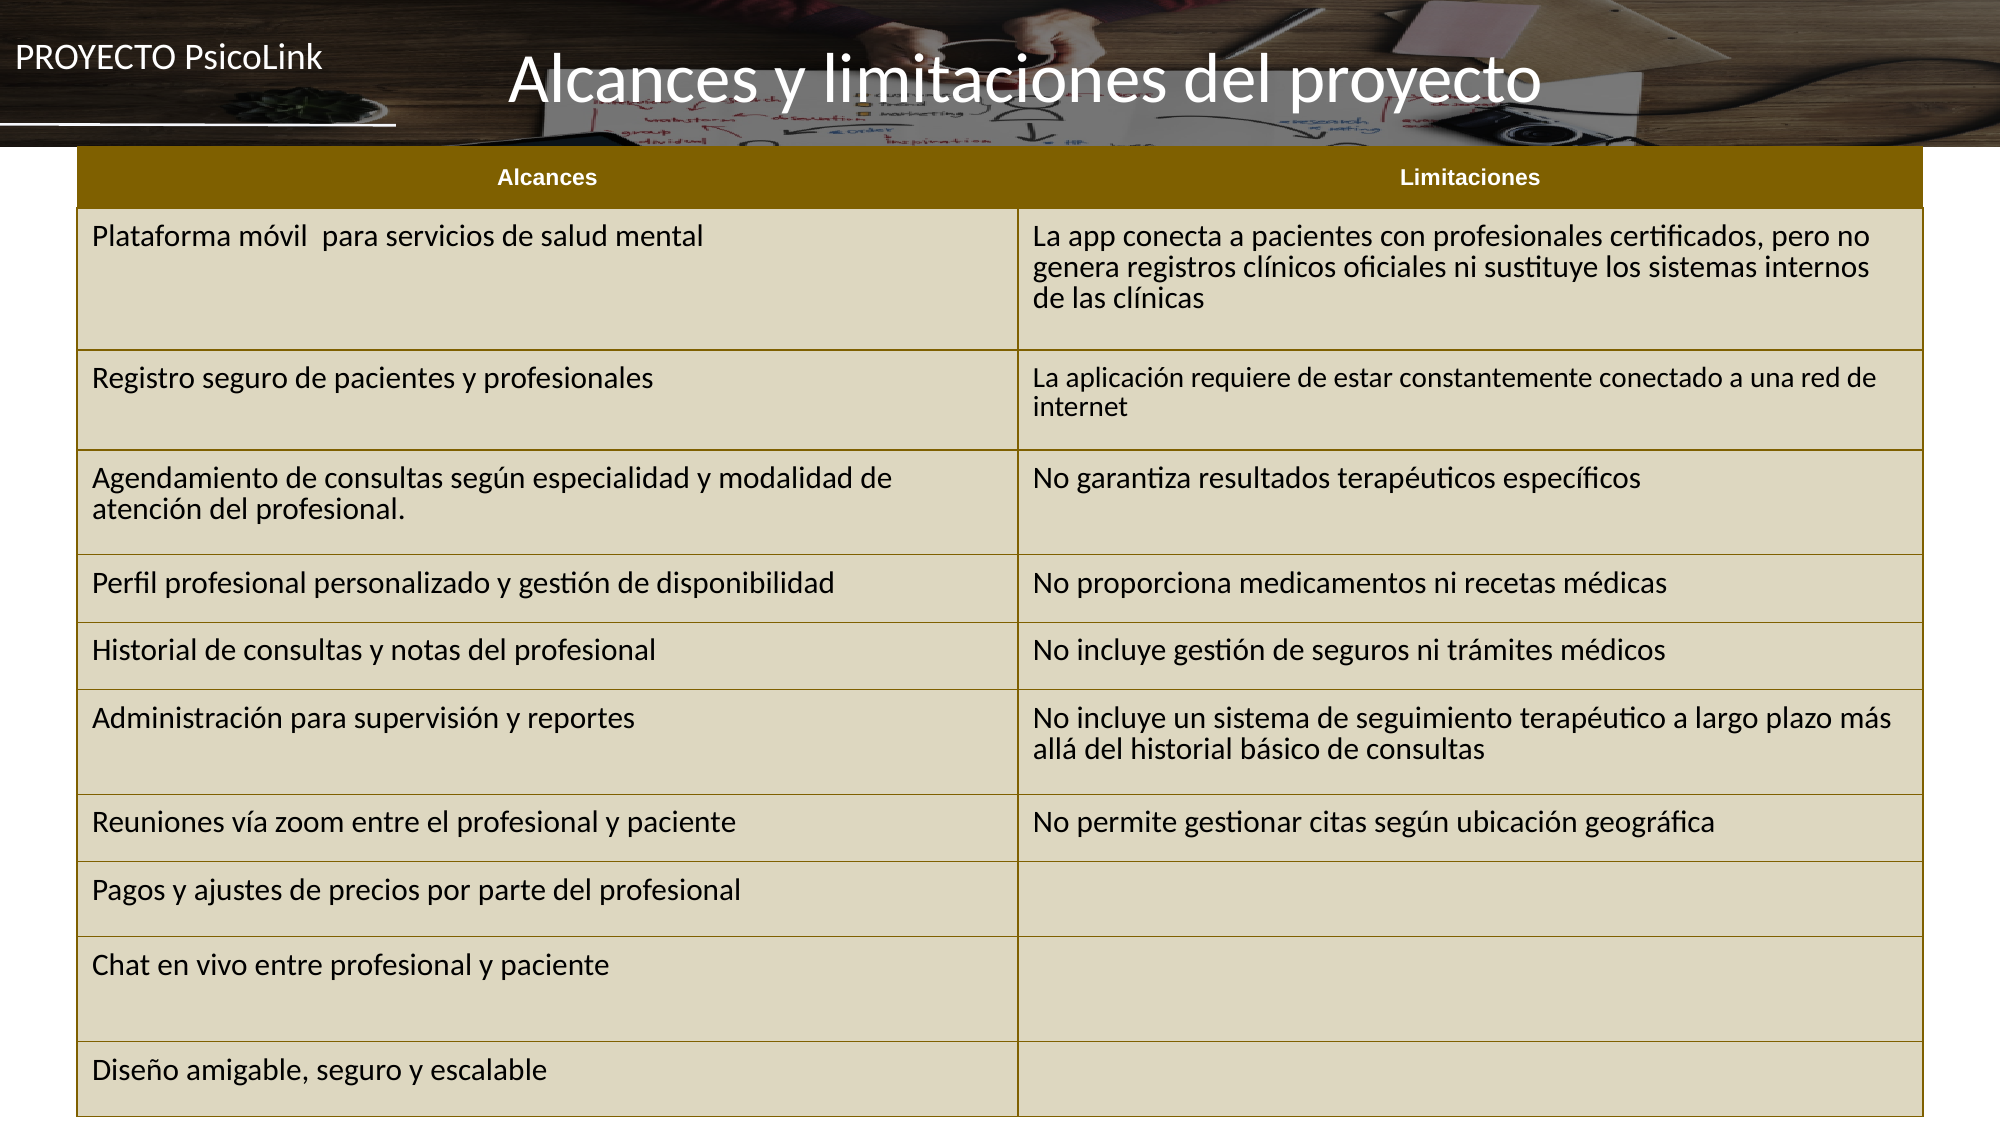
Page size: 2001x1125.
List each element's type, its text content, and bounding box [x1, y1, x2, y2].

table_cell No incluye un sistema de seguimiento terapéutico a largo plazo más allá del historial básico de consultas [1019, 690, 1922, 794]
table_header Limitaciones [1018, 158, 1923, 207]
table_cell La aplicación requiere de estar constantemente conectado a una red de internet [1019, 351, 1922, 449]
table_cell Diseño amigable, seguro y escalable [78, 1042, 1017, 1116]
table_header Alcances [77, 158, 1018, 207]
table_cell [1019, 862, 1922, 936]
table_cell [1019, 1042, 1922, 1116]
table_cell Plataforma móvil para servicios de salud mental [78, 209, 1017, 349]
table_cell Administración para supervisión y reportes [78, 690, 1017, 794]
table_cell No proporciona medicamentos ni recetas médicas [1019, 555, 1922, 622]
table_cell La app conecta a pacientes con profesionales certificados, pero no genera registros clínicos oficiales ni sustituye los sistemas internos de las clínicas [1019, 209, 1922, 349]
table_cell Perfil profesional personalizado y gestión de disponibilidad [78, 555, 1017, 622]
table_cell Reuniones vía zoom entre el profesional y paciente [78, 795, 1017, 861]
table_cell Chat en vivo entre profesional y paciente [78, 937, 1017, 1041]
table_cell [1019, 937, 1922, 1041]
table_cell Pagos y ajustes de precios por parte del profesional [78, 862, 1017, 936]
table_cell Agendamiento de consultas según especialidad y modalidad de atención del profesional. [78, 451, 1017, 554]
picture [0, 0, 2000, 147]
table_cell Historial de consultas y notas del profesional [78, 623, 1017, 689]
table_cell Registro seguro de pacientes y profesionales [78, 351, 1017, 449]
table_cell No permite gestionar citas según ubicación geográfica [1019, 795, 1922, 861]
table_cell No incluye gestión de seguros ni trámites médicos [1019, 623, 1922, 689]
table_cell No garantiza resultados terapéuticos específicos [1019, 451, 1922, 554]
